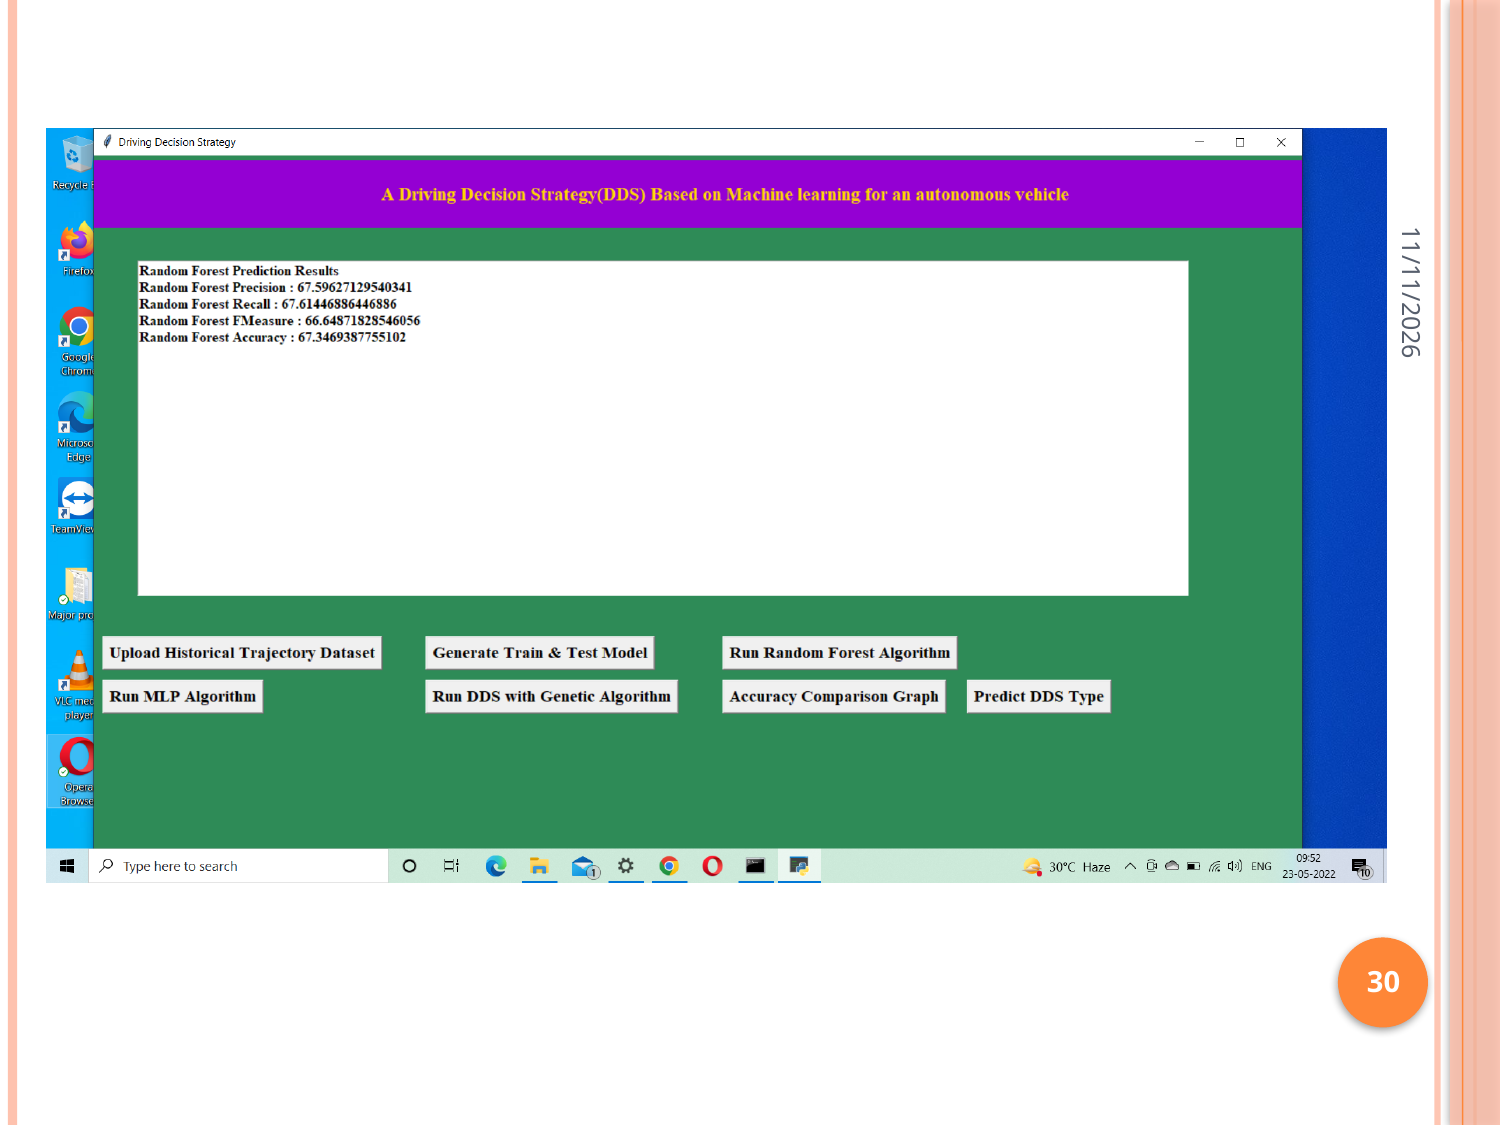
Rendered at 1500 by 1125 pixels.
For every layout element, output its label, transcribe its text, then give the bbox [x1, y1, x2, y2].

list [46, 128, 1388, 883]
slide_number 30 [1333, 940, 1434, 1027]
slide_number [1378, 43, 1442, 374]
